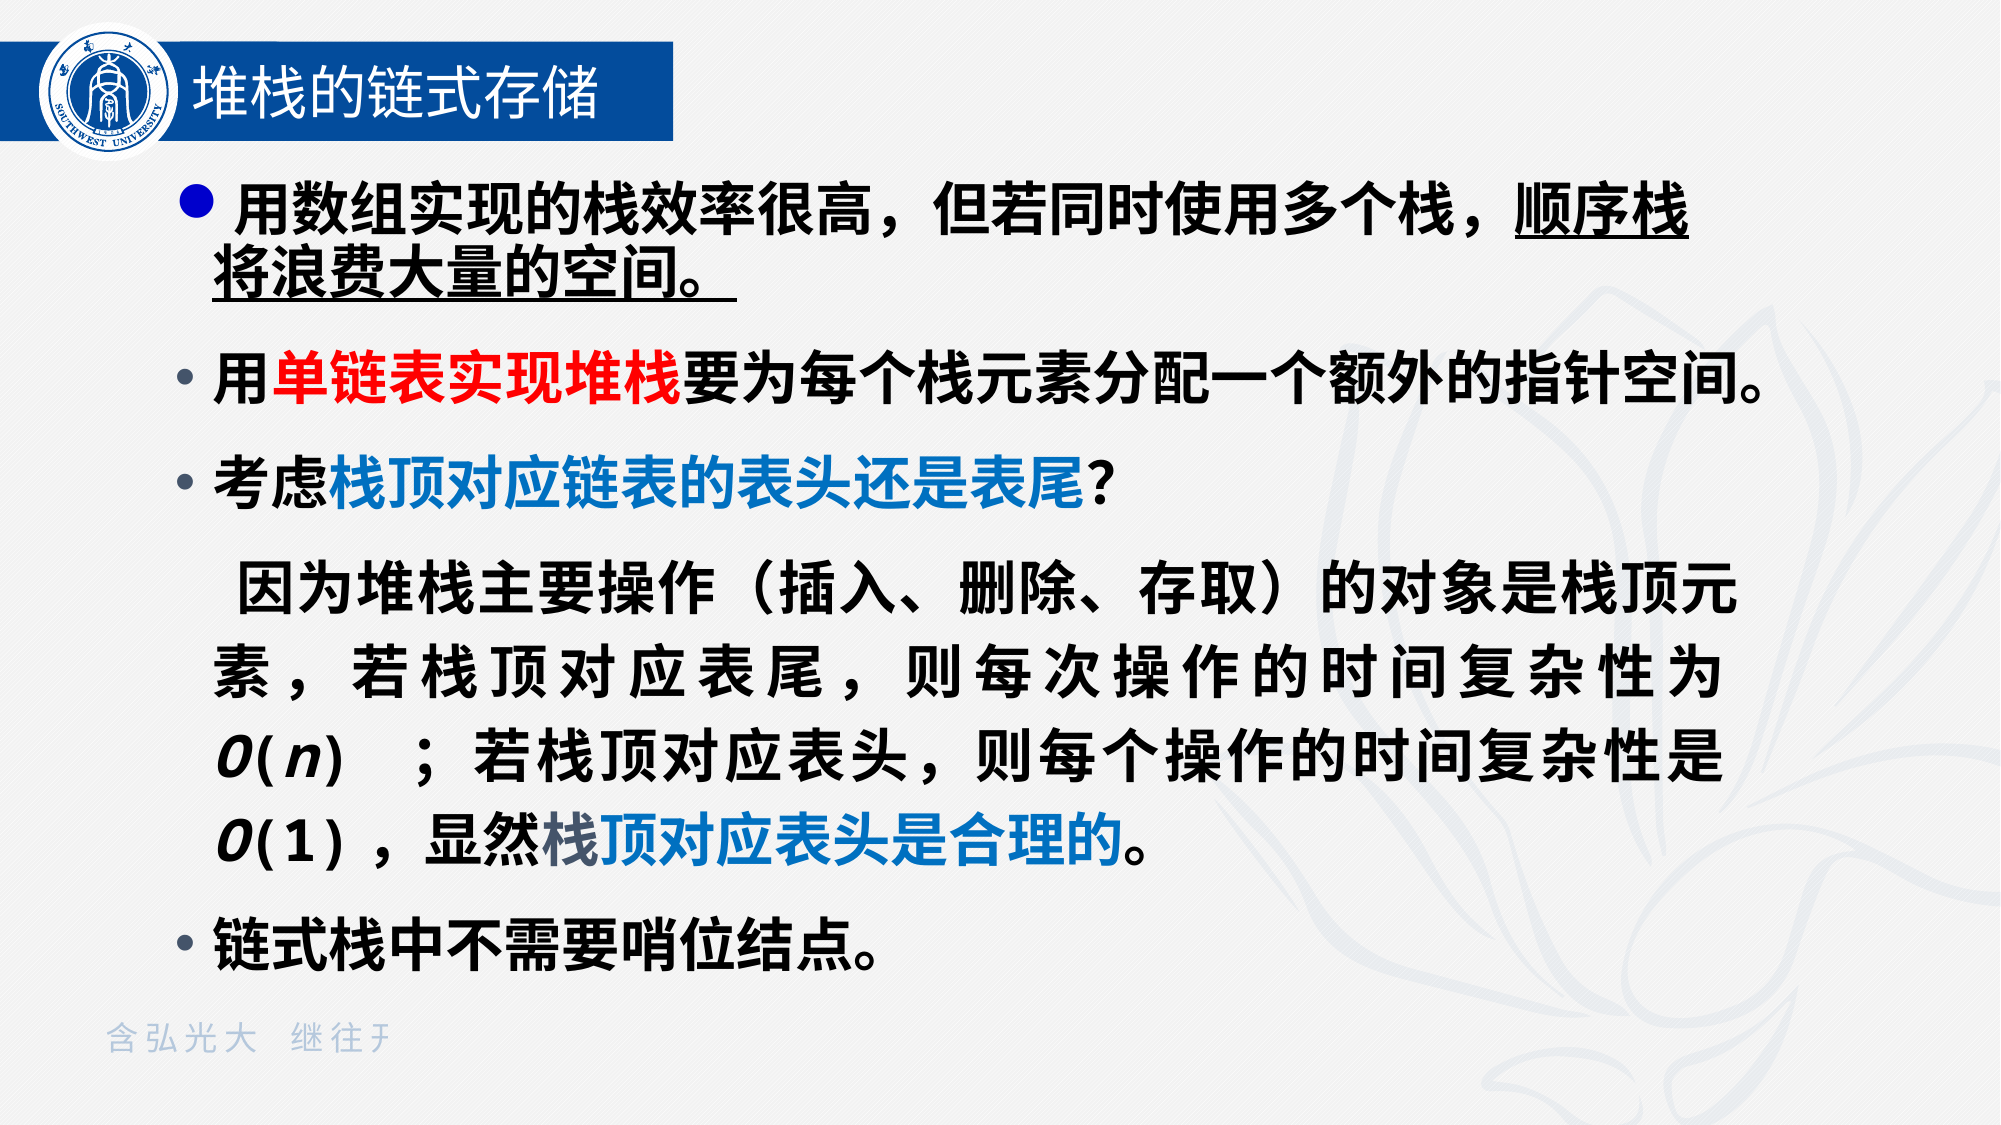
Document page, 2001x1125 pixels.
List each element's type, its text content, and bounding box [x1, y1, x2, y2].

list 堆栈的链式存储 [180, 41, 674, 141]
text_box 用数组实现的栈效率很高，但若同时使用多个栈，顺序栈将浪费大量的空间。 用单链表实现堆栈要为每个栈元素分配一个额外的指针空间。 考虑栈顶对应链表的表头还是表尾？ 因为堆栈主要操作（插入、删除、存取）的对象是栈顶元素，若栈顶对应表尾，则每次操作的时间复杂性为O(n) ；若栈顶对应表头，则每个操作的时间复杂性是O(1)，显然栈顶对应表头是合理的。 链式栈中不需要哨位结点。 [160, 173, 1754, 1000]
